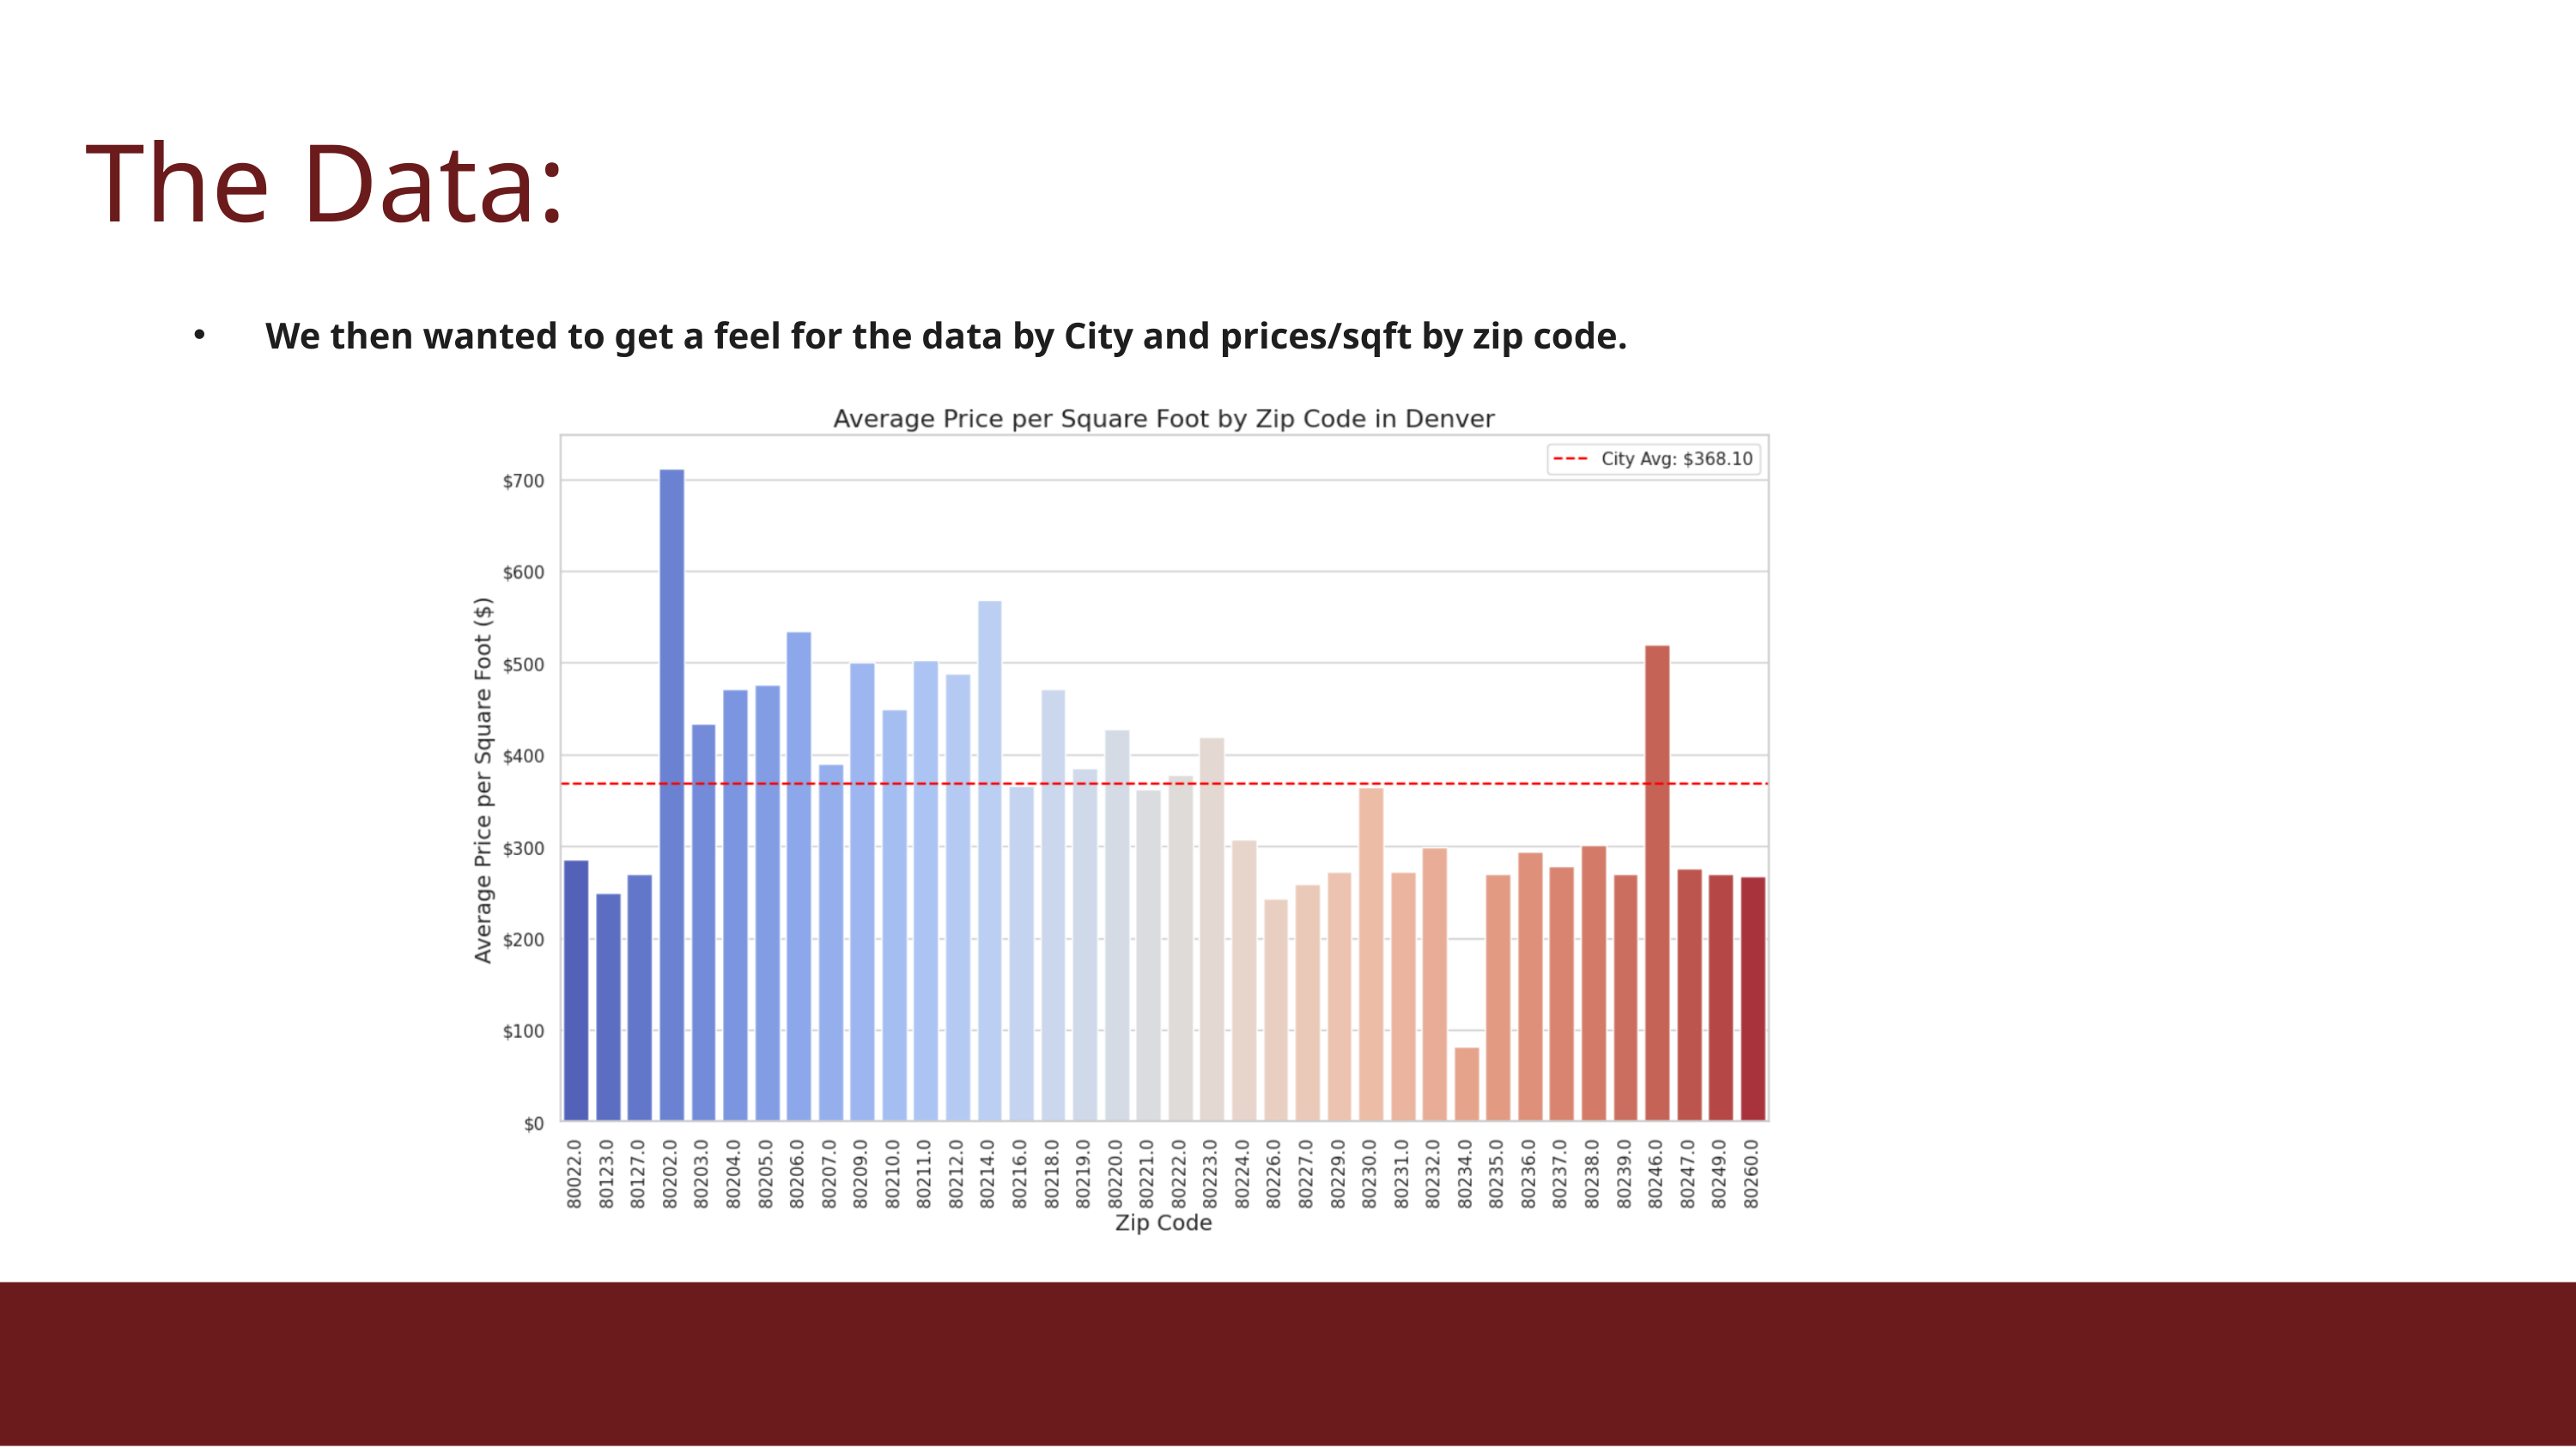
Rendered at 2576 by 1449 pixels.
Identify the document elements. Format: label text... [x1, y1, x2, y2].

text_box We then wanted to get a feel for the data by City and prices/sqft by zip code. [128, 248, 2447, 614]
text_box The Data: [85, 93, 2363, 244]
text_box [0, 1281, 2576, 1447]
picture [457, 404, 1804, 1240]
